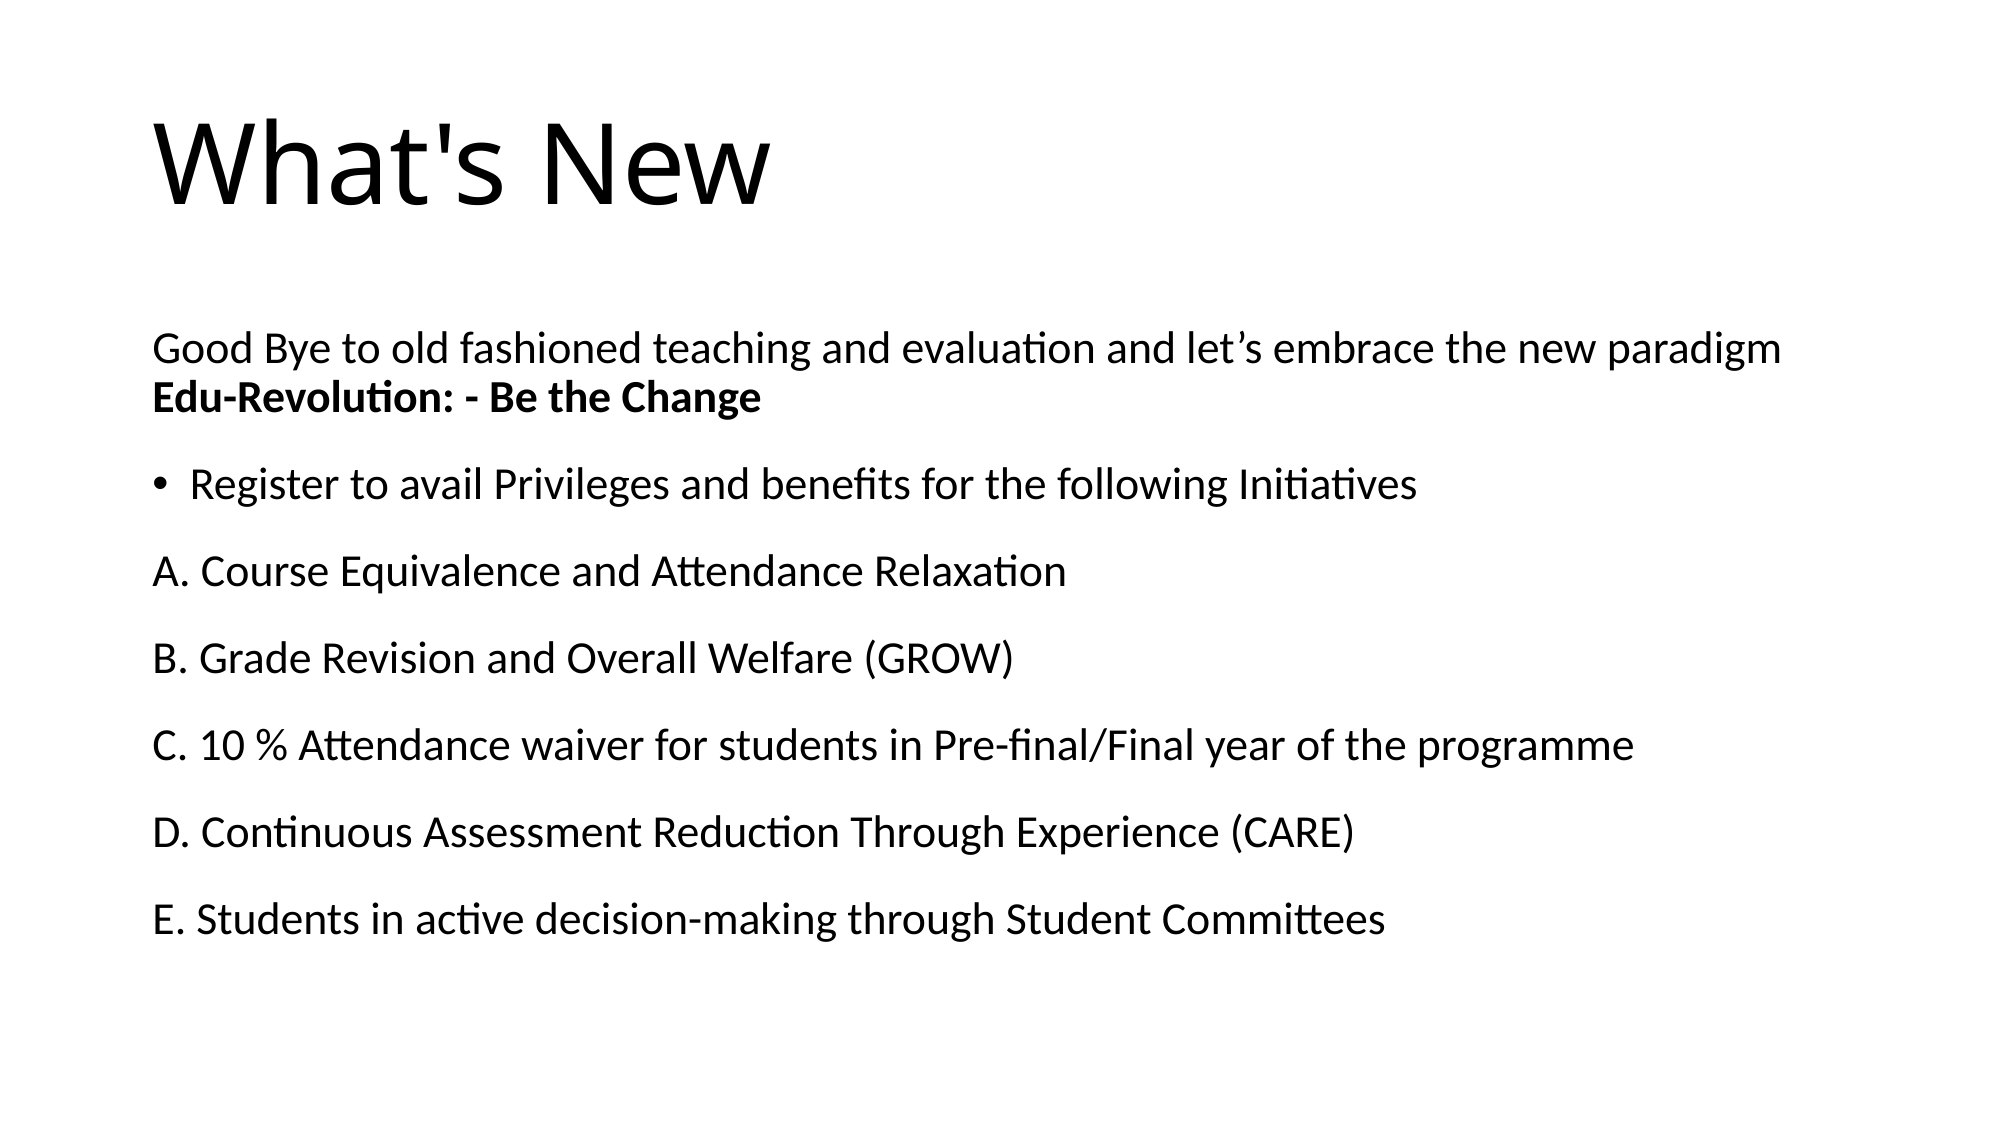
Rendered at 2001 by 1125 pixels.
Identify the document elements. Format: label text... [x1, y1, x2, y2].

list Good Bye to old fashioned teaching and evaluation and let’s embrace the new paradigm Edu-Revolution: - Be the Change Register to avail Privileges and benefits for the following Initiatives A. Course Equivalence and Attendance Relaxation B. Grade Revision and Overall Welfare (GROW) C. 10 % Attendance waiver for students in Pre-final/Final year of the programme D. Continuous Assessment Reduction Through Experience (CARE) E. Students in active decision-making through Student Committees [137, 316, 1863, 1014]
title What's New [137, 59, 1863, 278]
